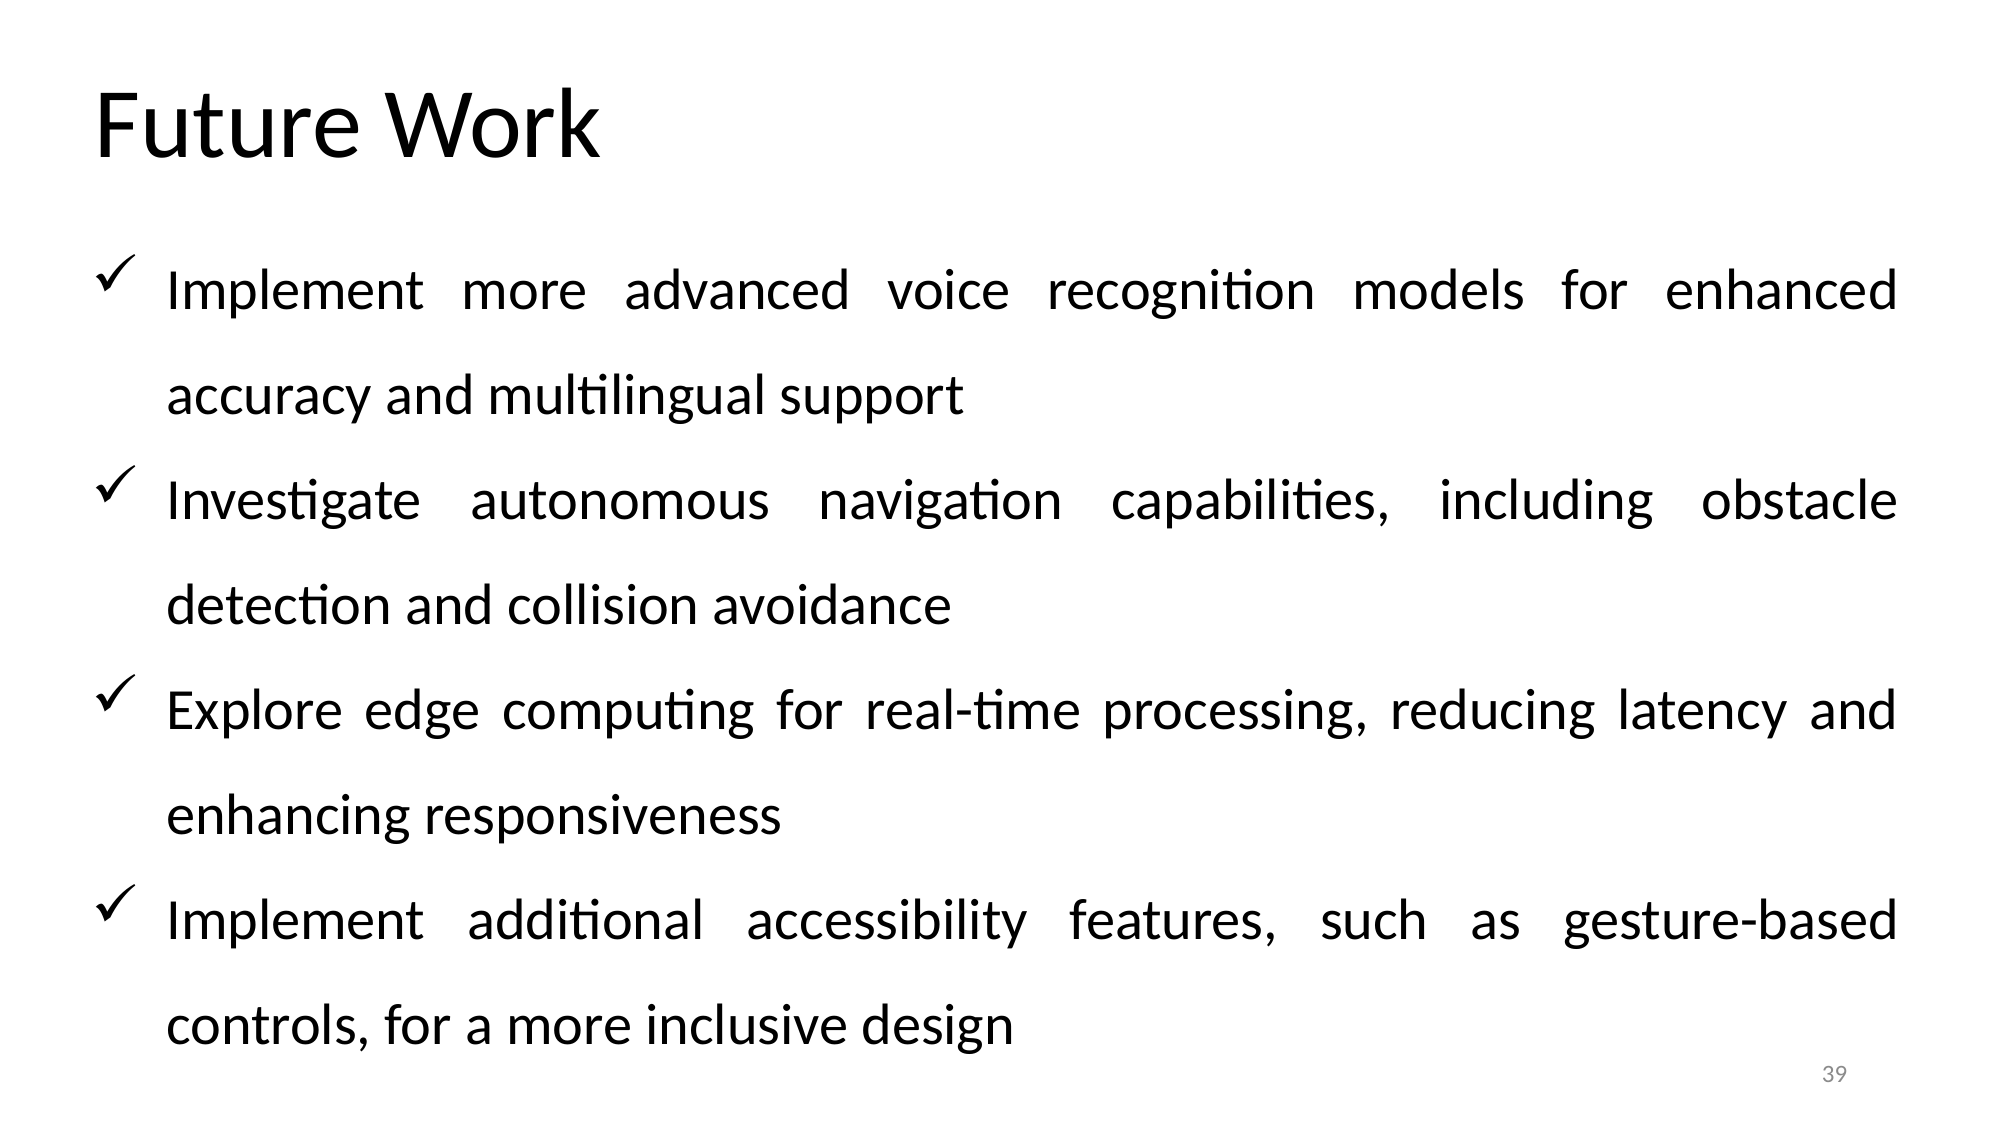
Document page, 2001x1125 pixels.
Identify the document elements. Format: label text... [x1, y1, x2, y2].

slide_number 39 [1412, 1042, 1863, 1103]
text_box Implement more advanced voice recognition models for enhanced accuracy and multilingual support Investigate autonomous navigation capabilities, including obstacle detection and collision avoidance Explore edge computing for real-time processing, reducing latency and enhancing responsiveness Implement additional accessibility features, such as gesture-based controls, for a more inclusive design [76, 208, 1915, 1064]
text_box Future Work [79, 50, 618, 185]
